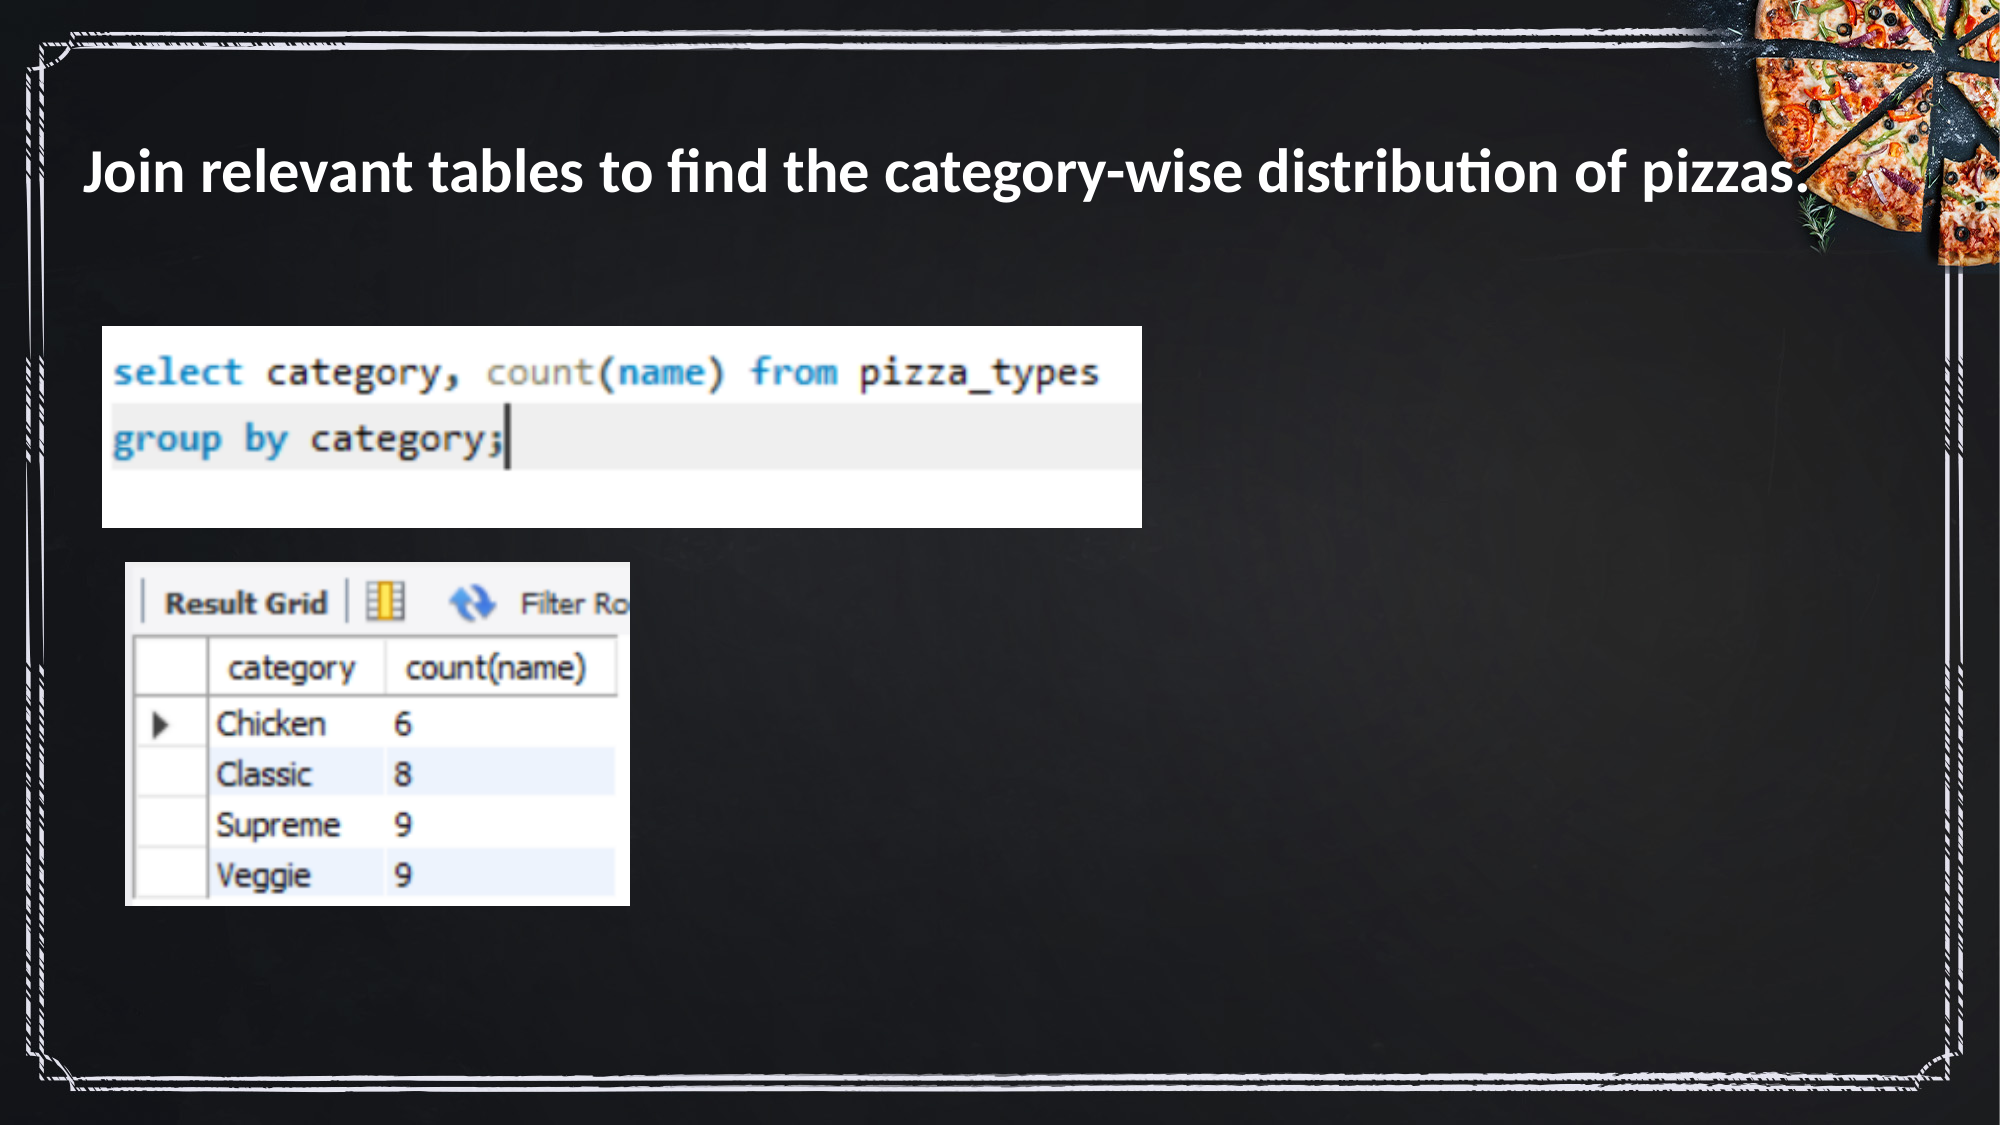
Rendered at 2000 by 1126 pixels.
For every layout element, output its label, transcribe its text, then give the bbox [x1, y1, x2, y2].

title Join relevant tables to find the category-wise distribution of pizzas. [66, 101, 1867, 233]
picture [0, 0, 2000, 1125]
